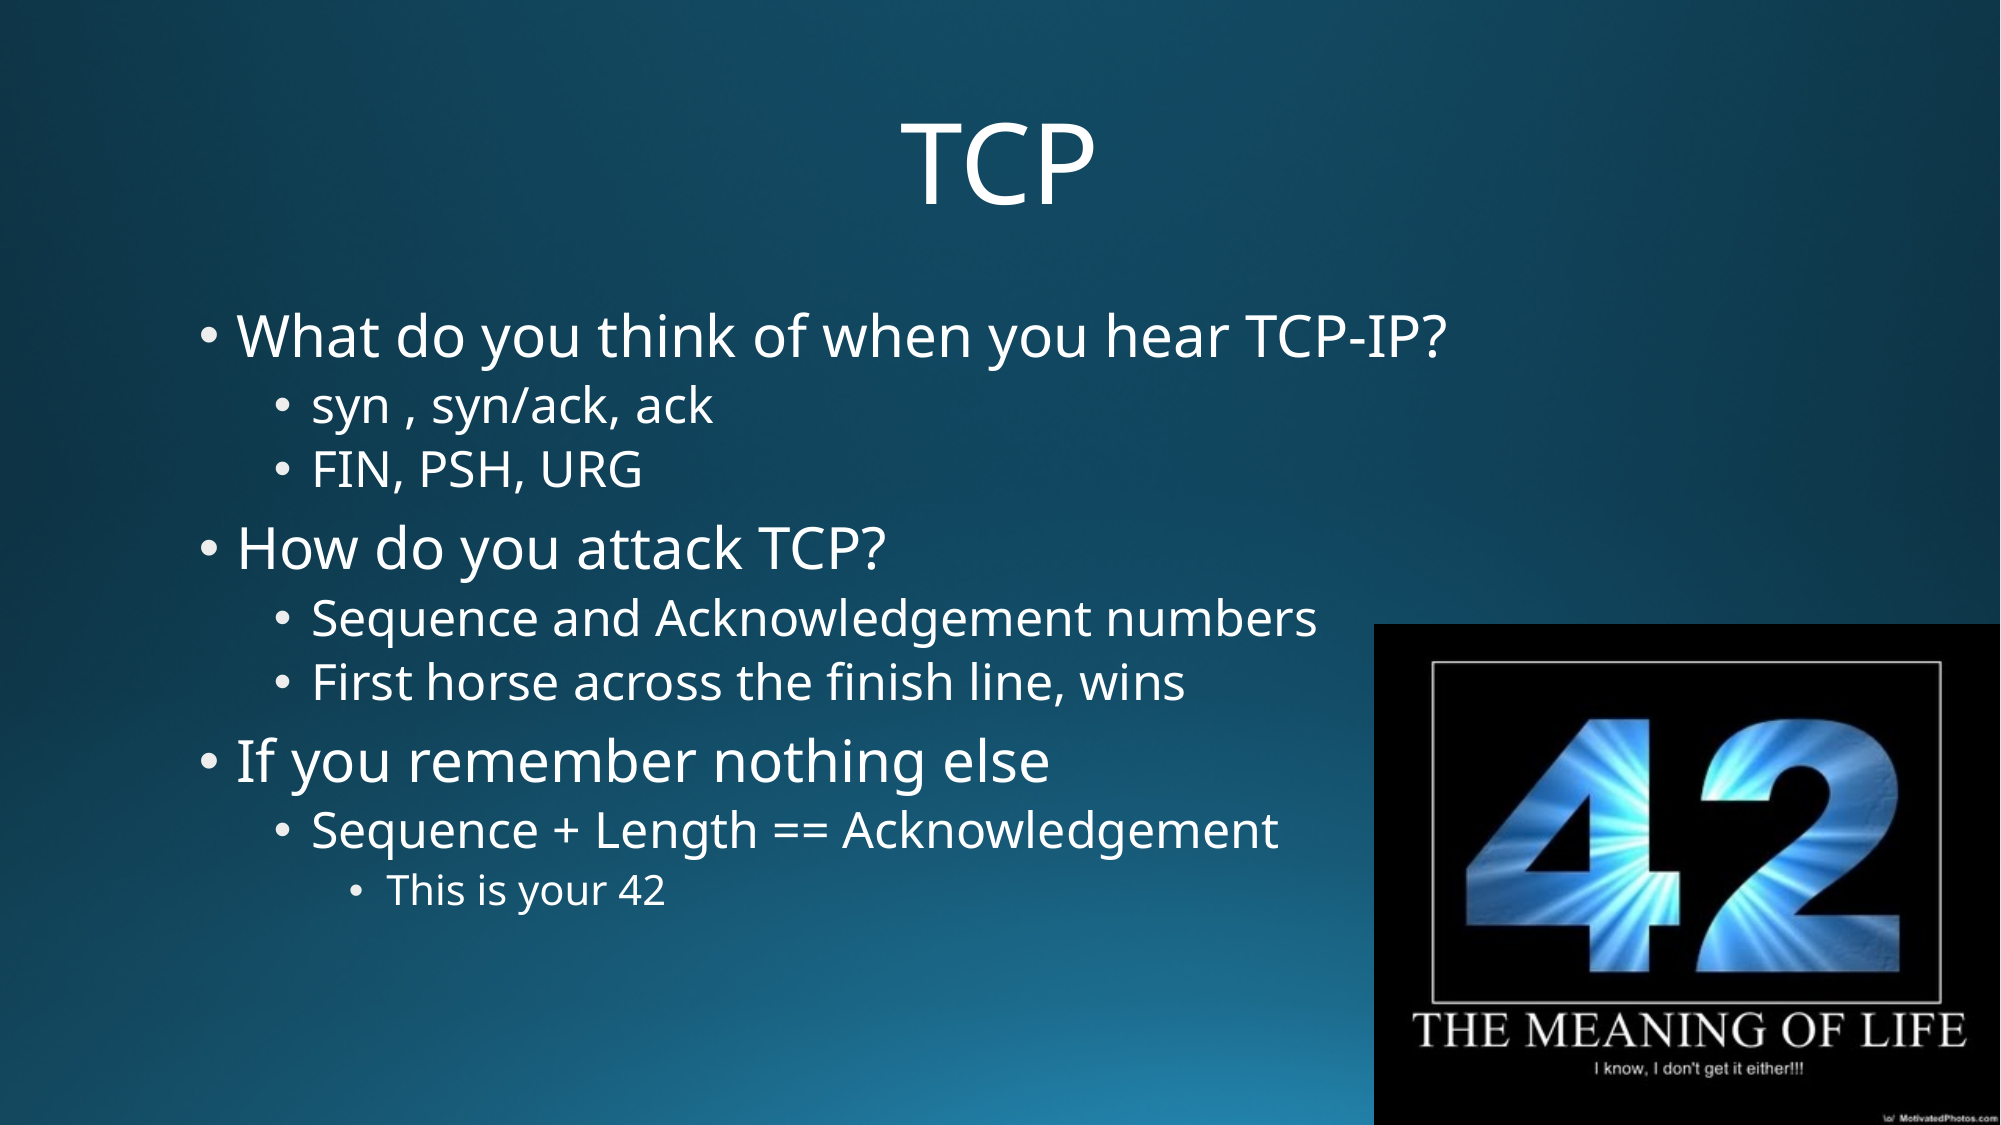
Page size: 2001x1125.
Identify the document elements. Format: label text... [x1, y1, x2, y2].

title TCP [137, 59, 1863, 278]
picture [0, 0, 2001, 1125]
list What do you think of when you hear TCP-IP? syn , syn/ack, ack FIN, PSH, URG How do you attack TCP? Sequence and Acknowledgement numbers First horse across the finish line, wins If you remember nothing else Sequence + Length == Acknowledgement This is your 42 [183, 299, 1863, 1014]
